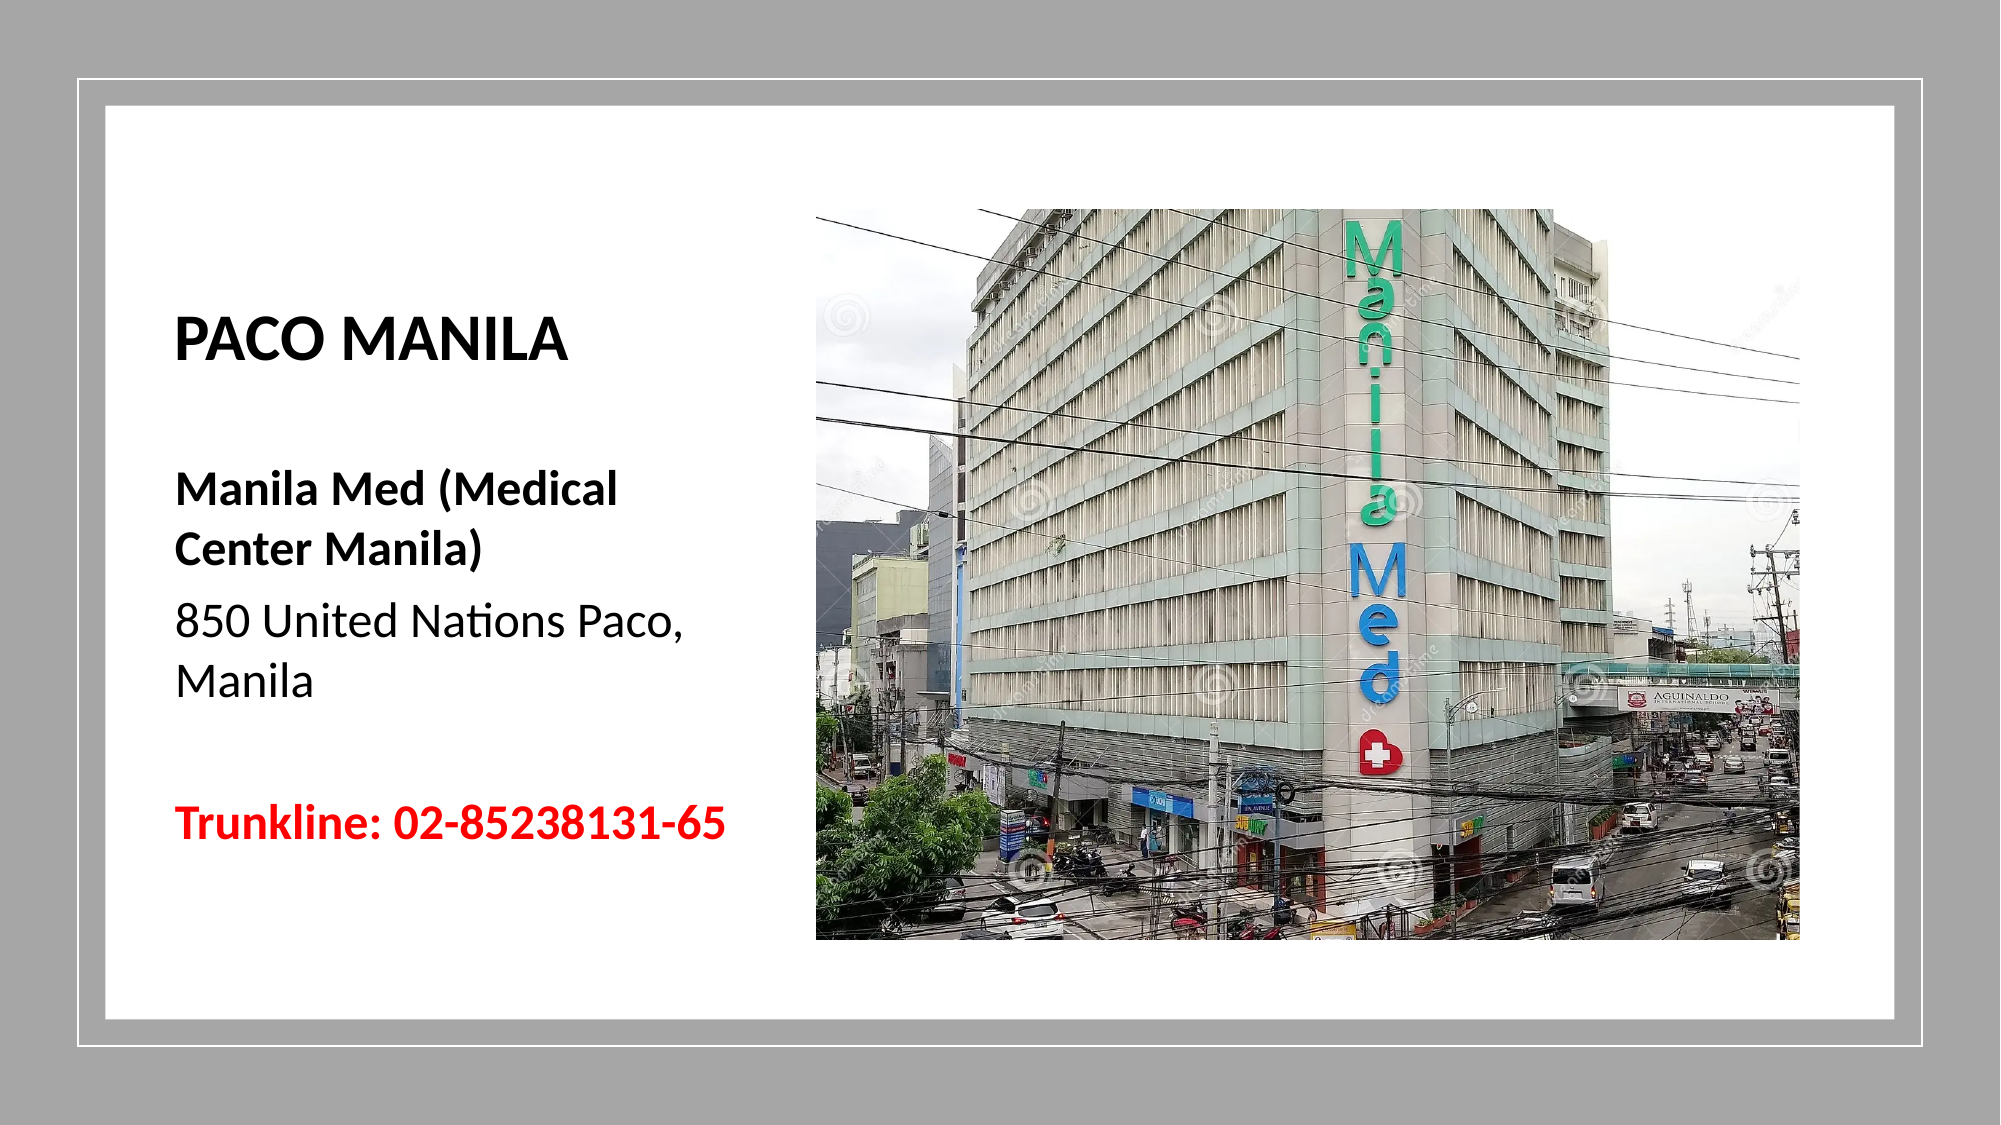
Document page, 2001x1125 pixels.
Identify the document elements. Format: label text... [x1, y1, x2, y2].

picture [816, 209, 1800, 940]
text_box PACO MANILA Manila Med (Medical Center Manila) 850 United Nations Paco, Manila Trunkline: 02-85238131-65 [160, 285, 775, 939]
text_box [104, 104, 1895, 1020]
text_box [77, 78, 1923, 1047]
text_box [0, 0, 2000, 1125]
